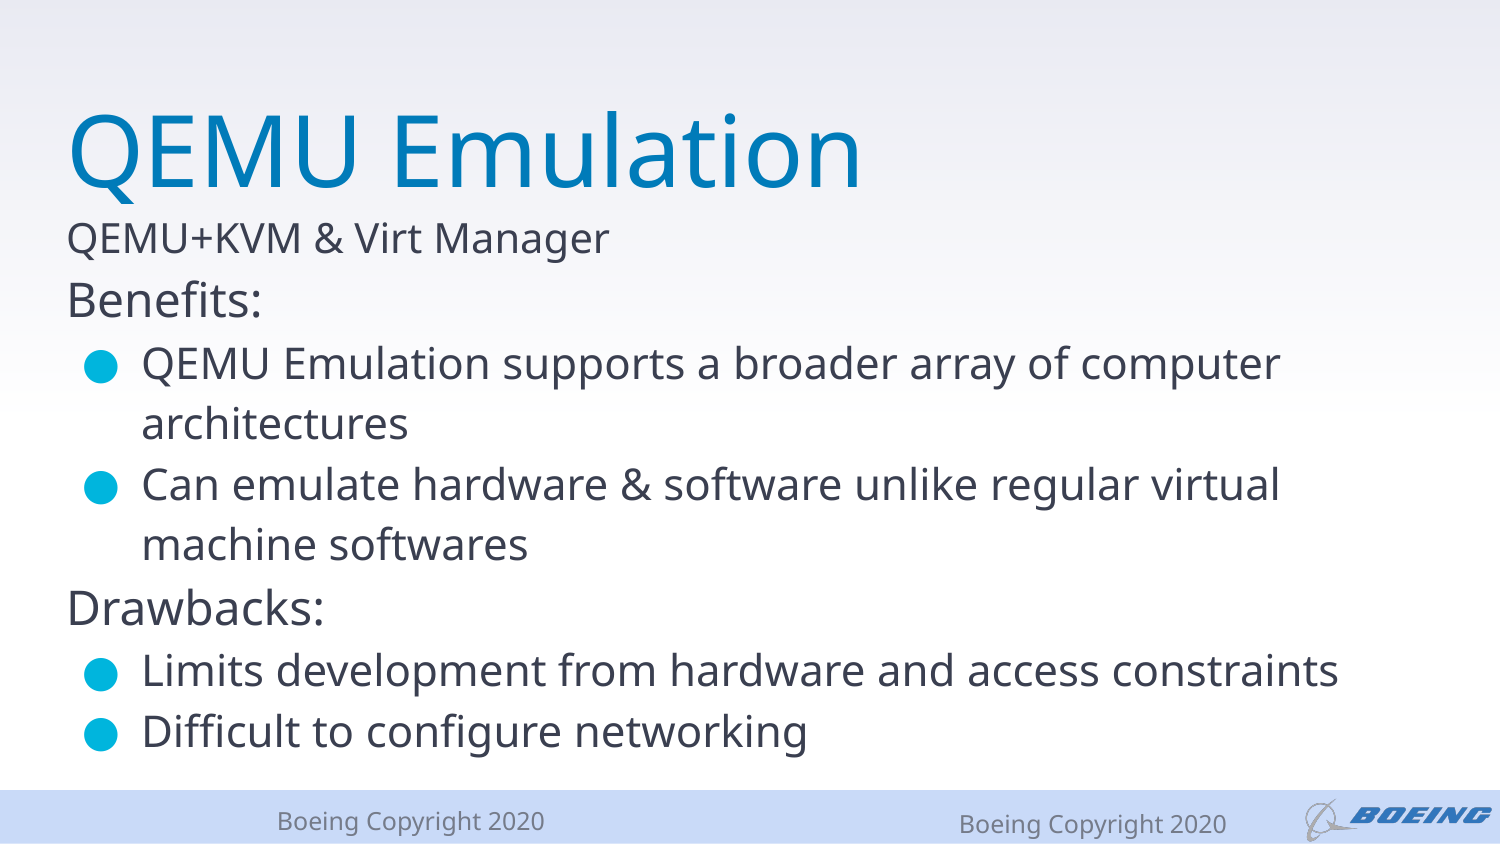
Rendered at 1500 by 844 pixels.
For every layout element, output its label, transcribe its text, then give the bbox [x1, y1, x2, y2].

picture [1303, 796, 1494, 844]
list QEMU+KVM & Virt Manager Benefits: QEMU Emulation supports a broader array of computer architectures Can emulate hardware & software unlike regular virtual machine softwares Drawbacks: Limits development from hardware and access constraints Difficult to configure networking [51, 189, 1449, 750]
title QEMU Emulation [51, 72, 1449, 167]
